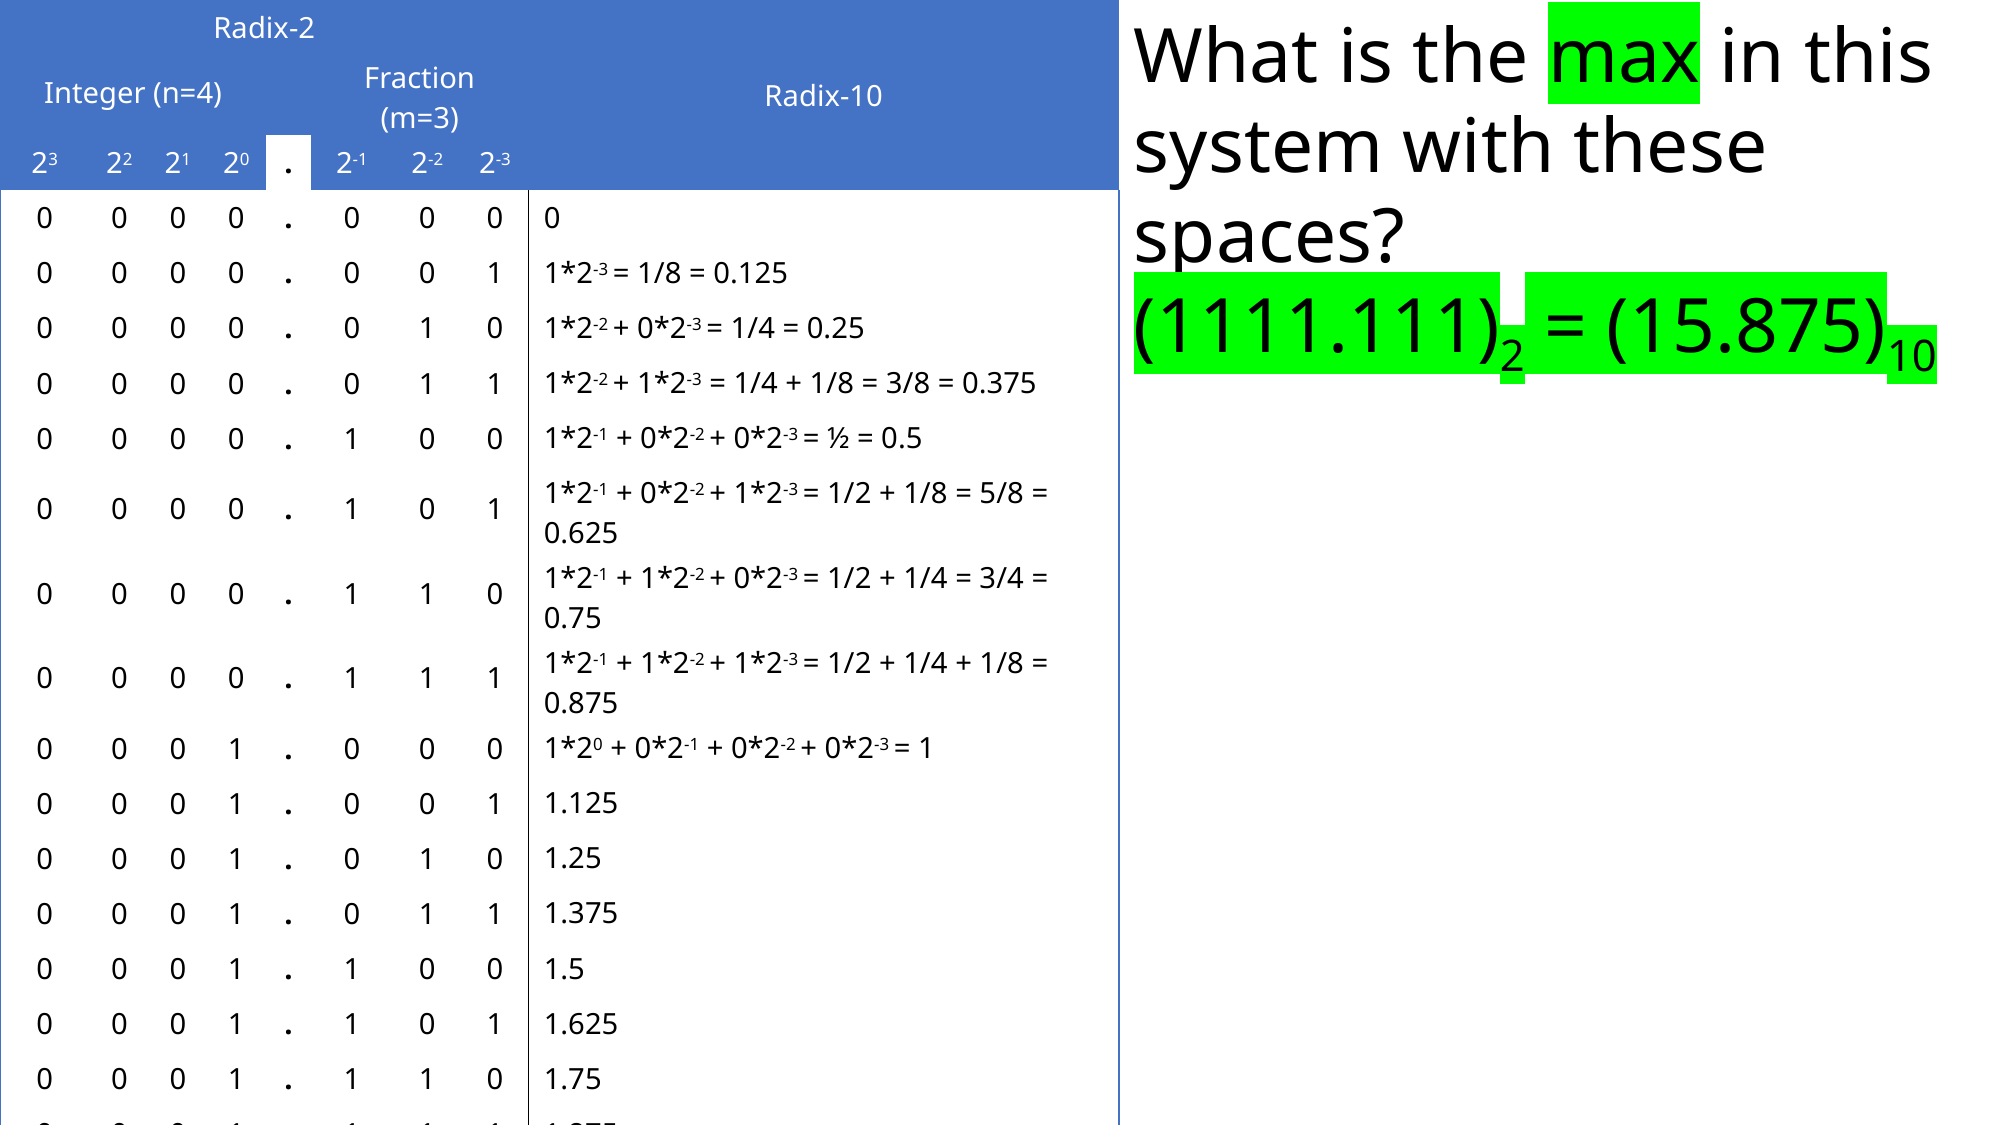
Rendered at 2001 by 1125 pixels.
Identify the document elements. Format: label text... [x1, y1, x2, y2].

table_header Radix-2 [1, 1, 529, 50]
table_cell Integer (n=4) [0, 50, 266, 135]
text_box What is the max in this system with these spaces? (1111.111)2 = (15.875)10 [1119, 0, 2000, 388]
table_header Radix-10 [529, 1, 1119, 190]
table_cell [1, 50, 1118, 1125]
